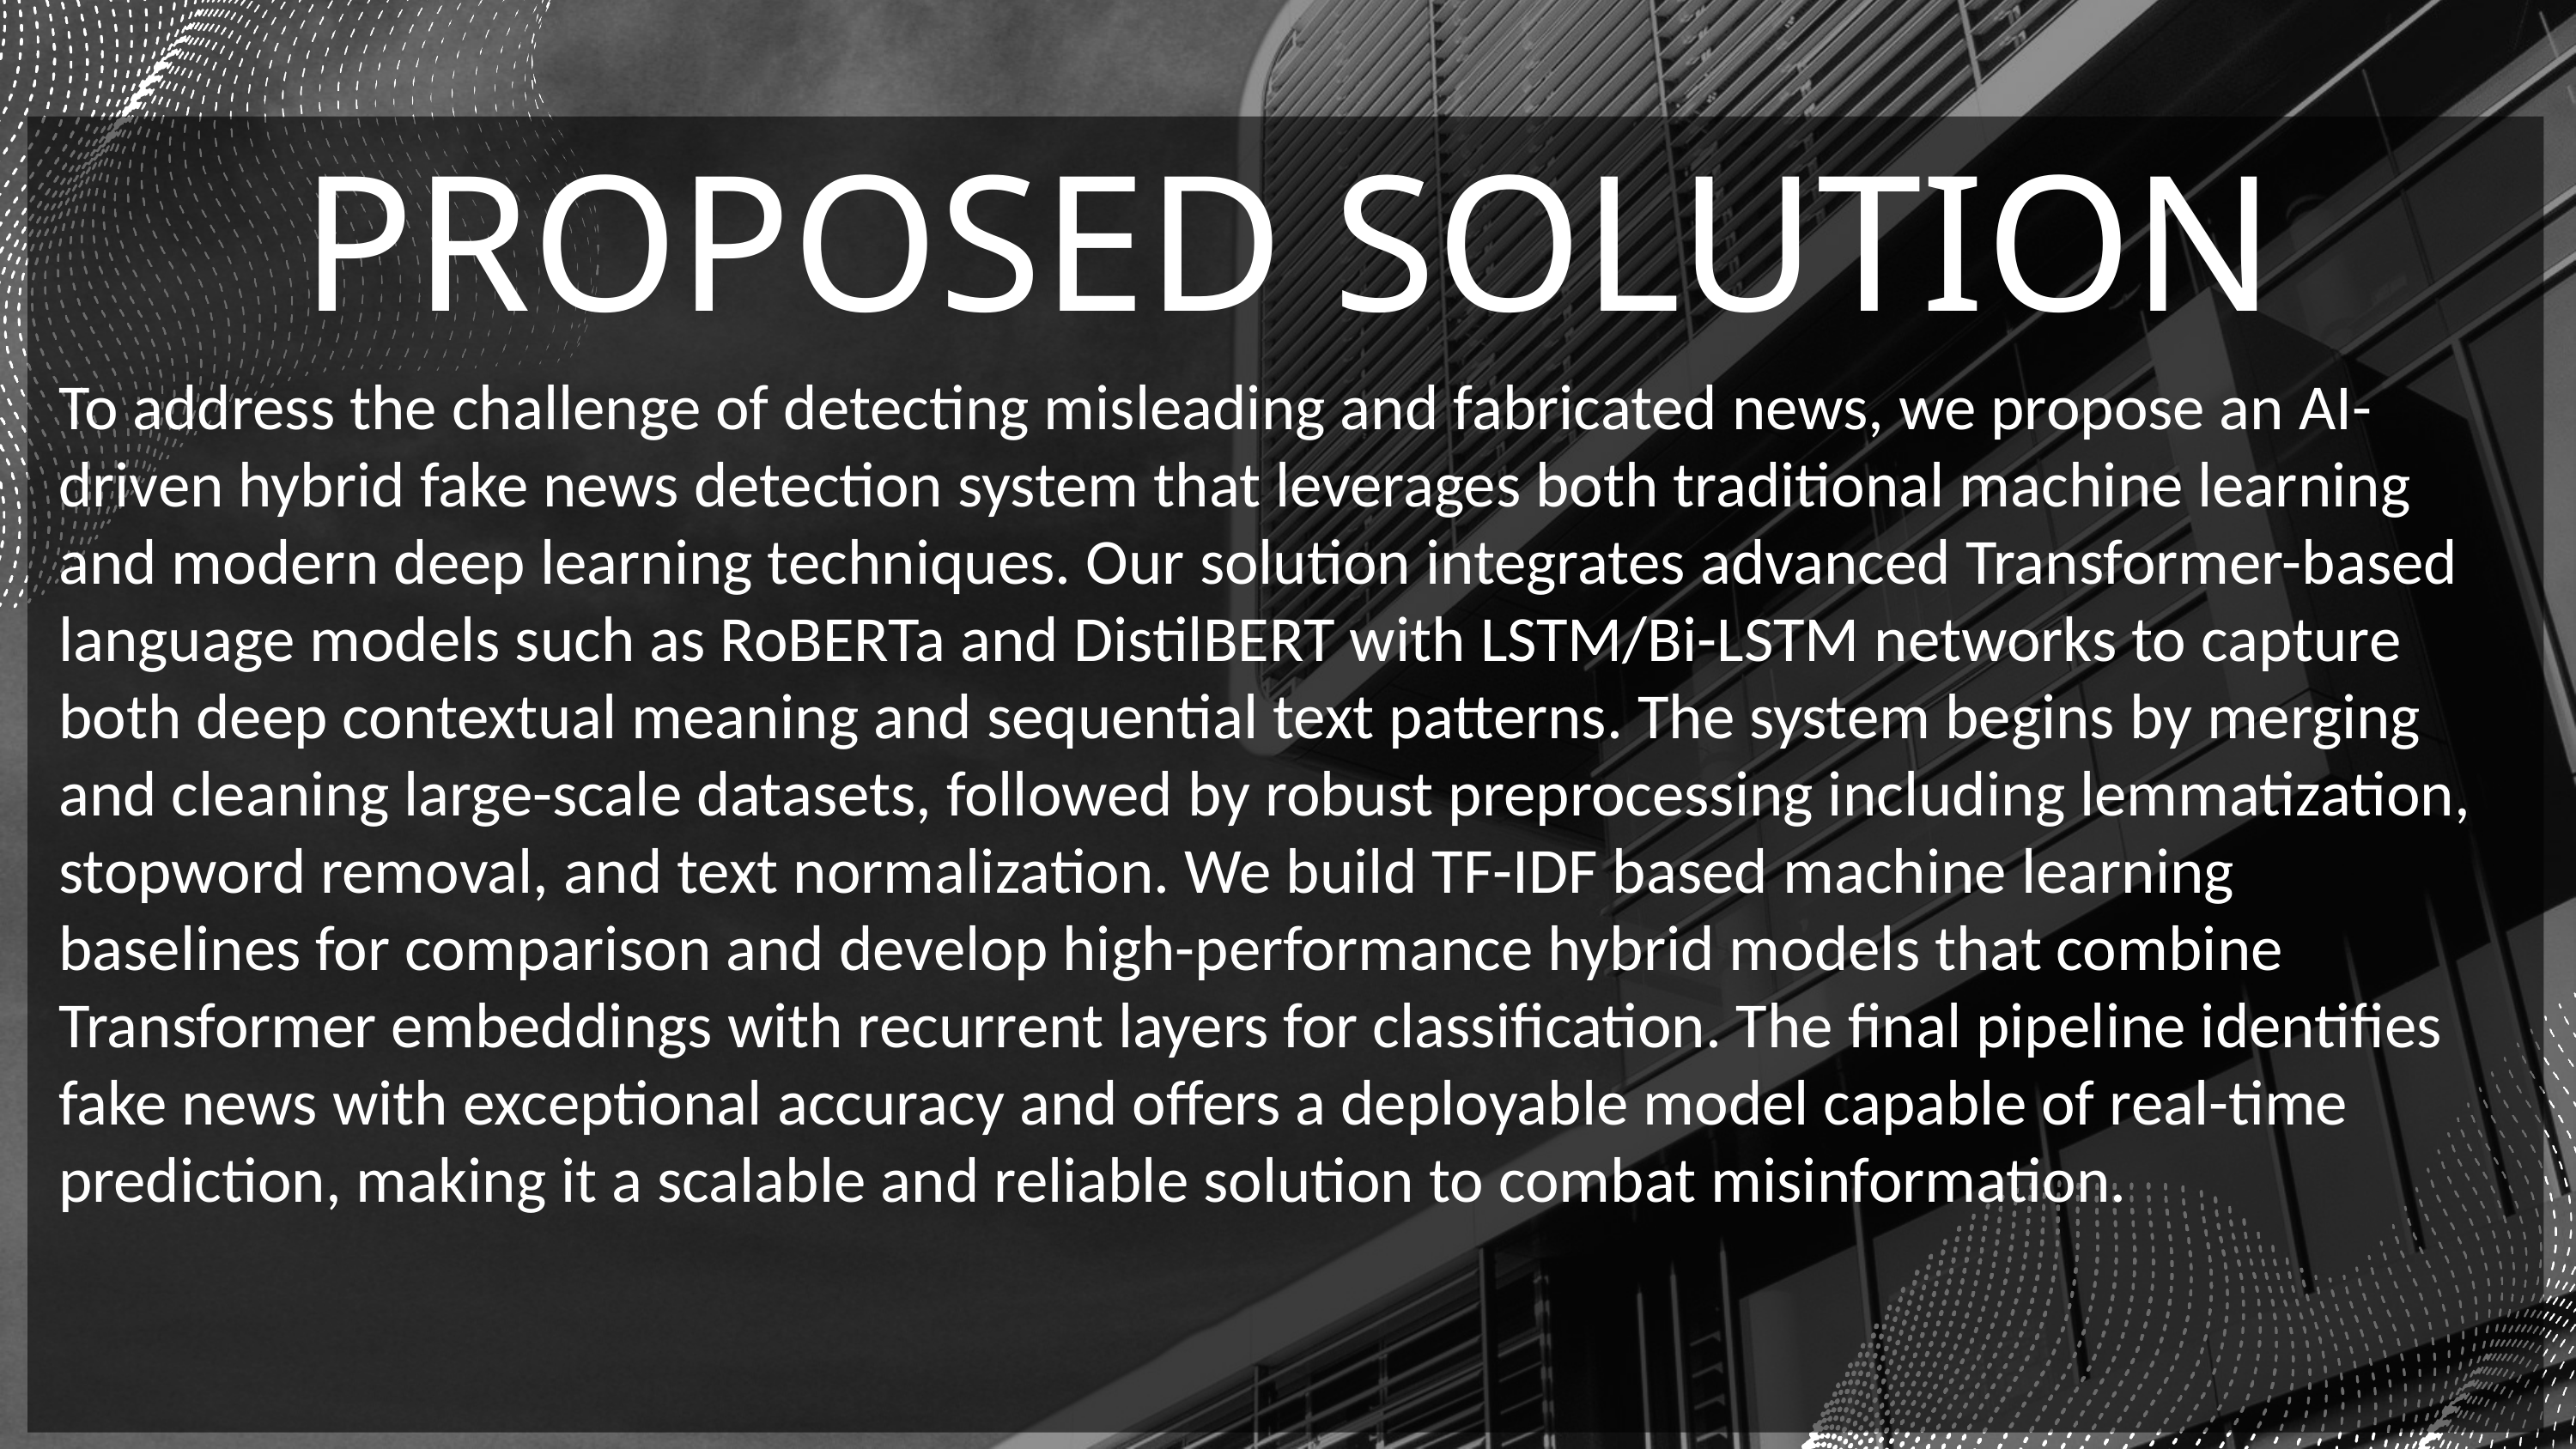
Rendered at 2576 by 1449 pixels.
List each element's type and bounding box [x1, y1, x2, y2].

text_box [1594, 874, 2576, 1449]
text_box [27, 116, 2544, 1433]
text_box [0, 0, 695, 760]
text_box [695, 0, 2576, 874]
text_box [0, 760, 1594, 1449]
